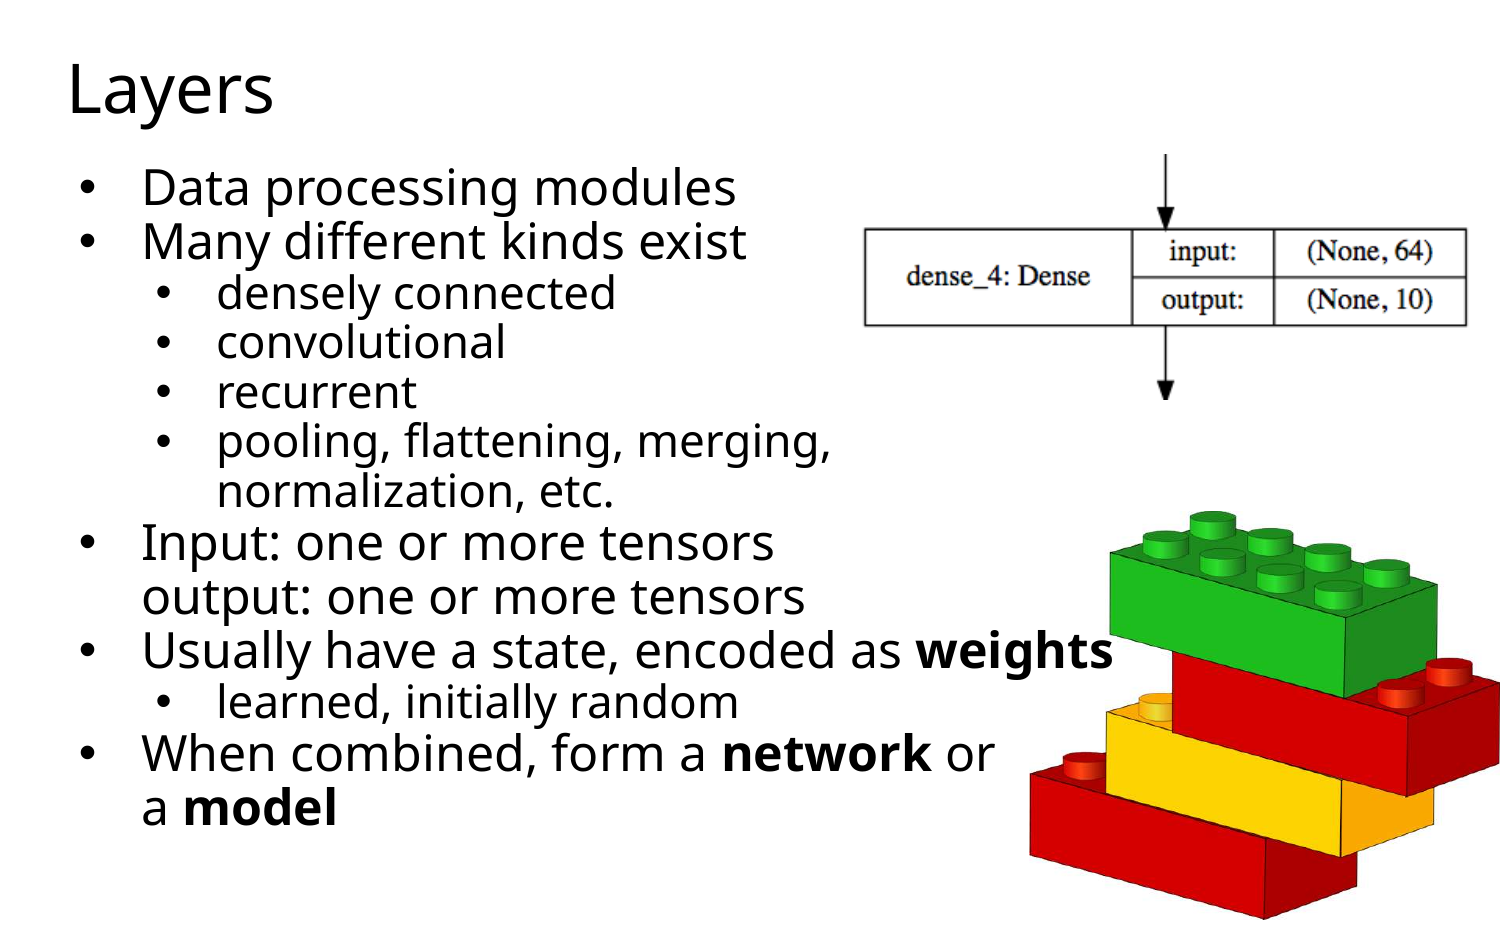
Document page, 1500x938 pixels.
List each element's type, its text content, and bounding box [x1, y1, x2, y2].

picture [860, 154, 1475, 400]
picture [1029, 511, 1500, 921]
title Layers [51, 39, 1449, 144]
list Data processing modules Many different kinds exist densely connected convolutional recurrent pooling, flattening, merging, normalization, etc. Input: one or more tensors output: one or more tensors Usually have a state, encoded as weights learned, initially random When combined, form a network or a model [51, 154, 1133, 842]
